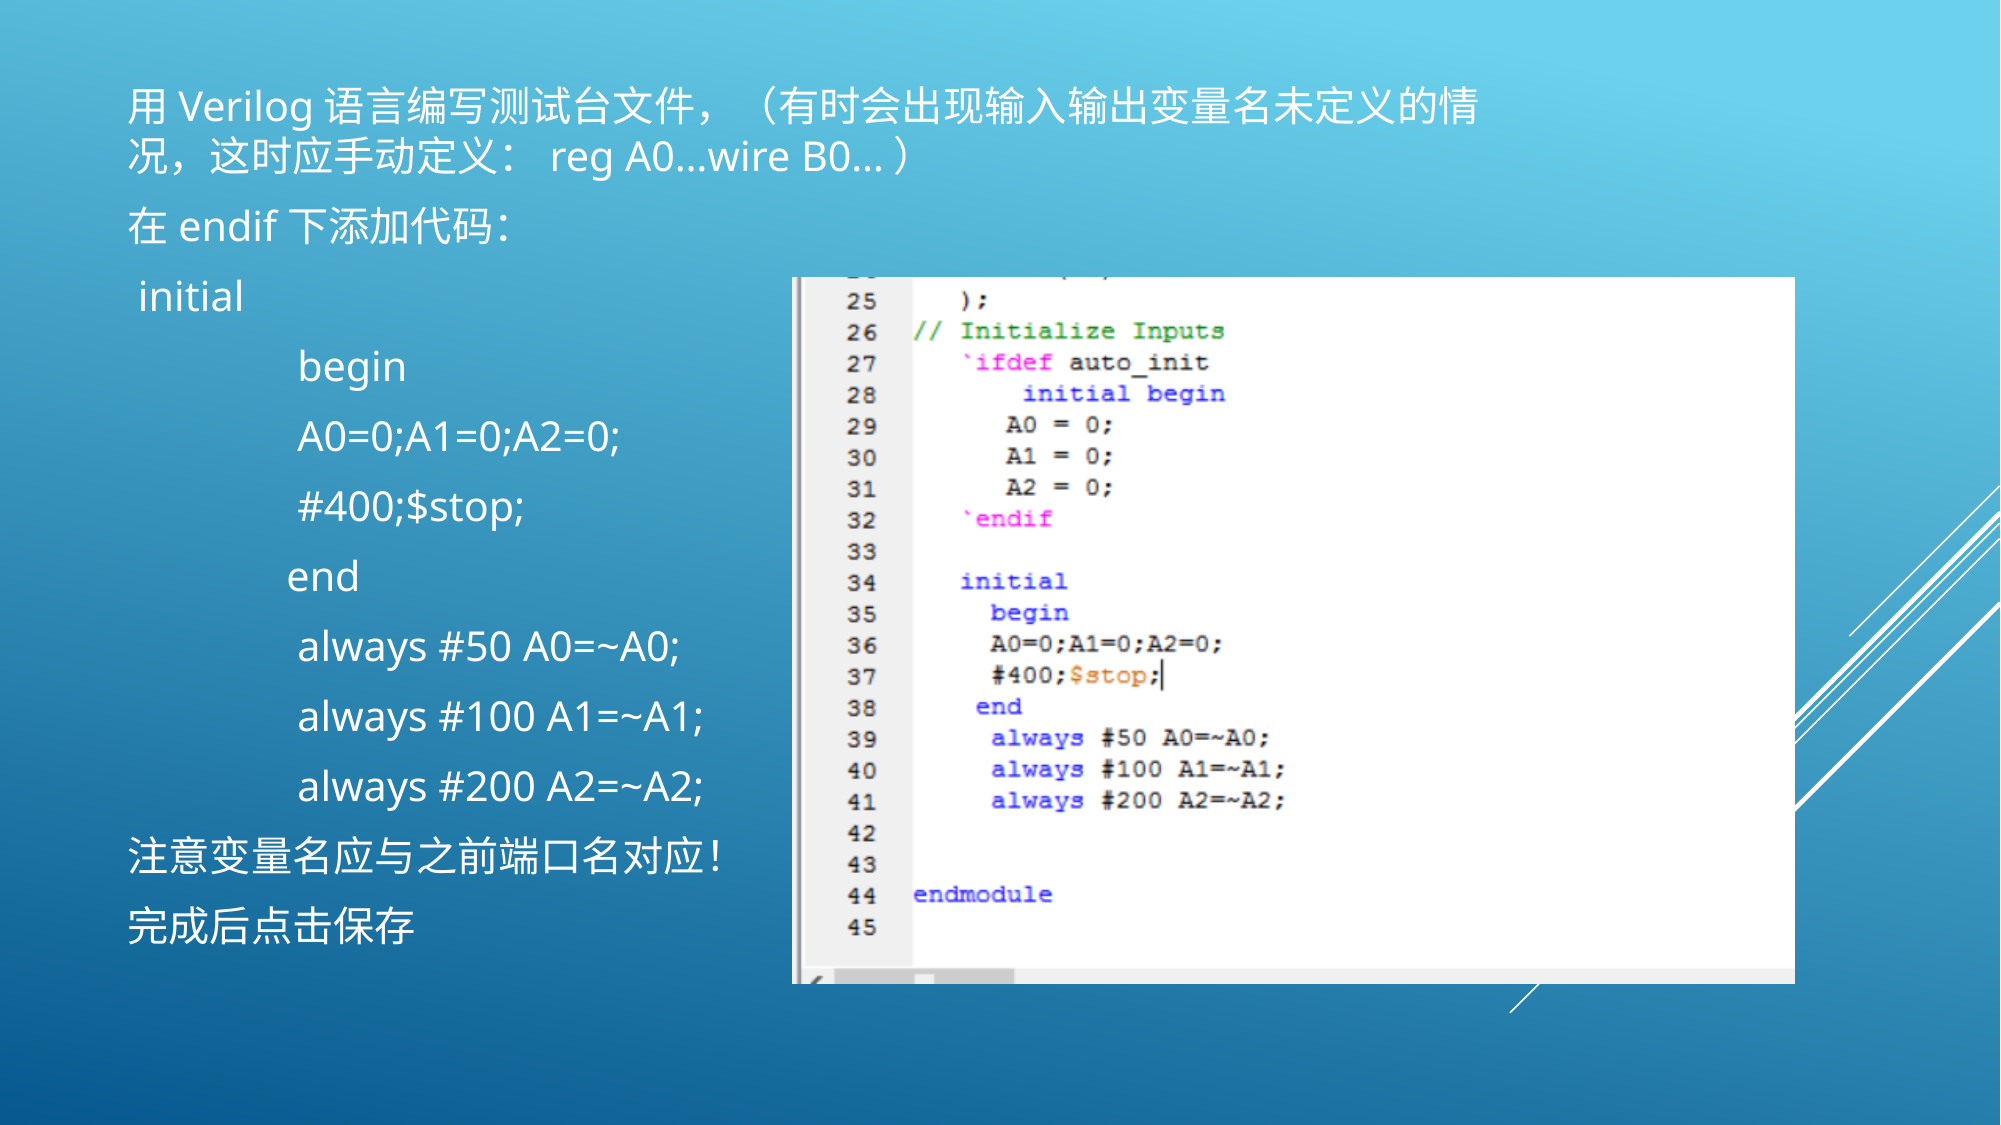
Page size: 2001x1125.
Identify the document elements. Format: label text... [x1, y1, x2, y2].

list 用Verilog语言编写测试台文件，（有时会出现输入输出变量名未定义的情况，这时应手动定义：reg A0…wire B0…） 在endif下添加代码： initial begin A0=0;A1=0;A2=0; #400;$stop; end always #50 A0=~A0; always #100 A1=~A1; always #200 A2=~A2; 注意变量名应与之前端口名对应！ 完成后点击保存 [112, 70, 1513, 960]
picture [792, 276, 1795, 984]
